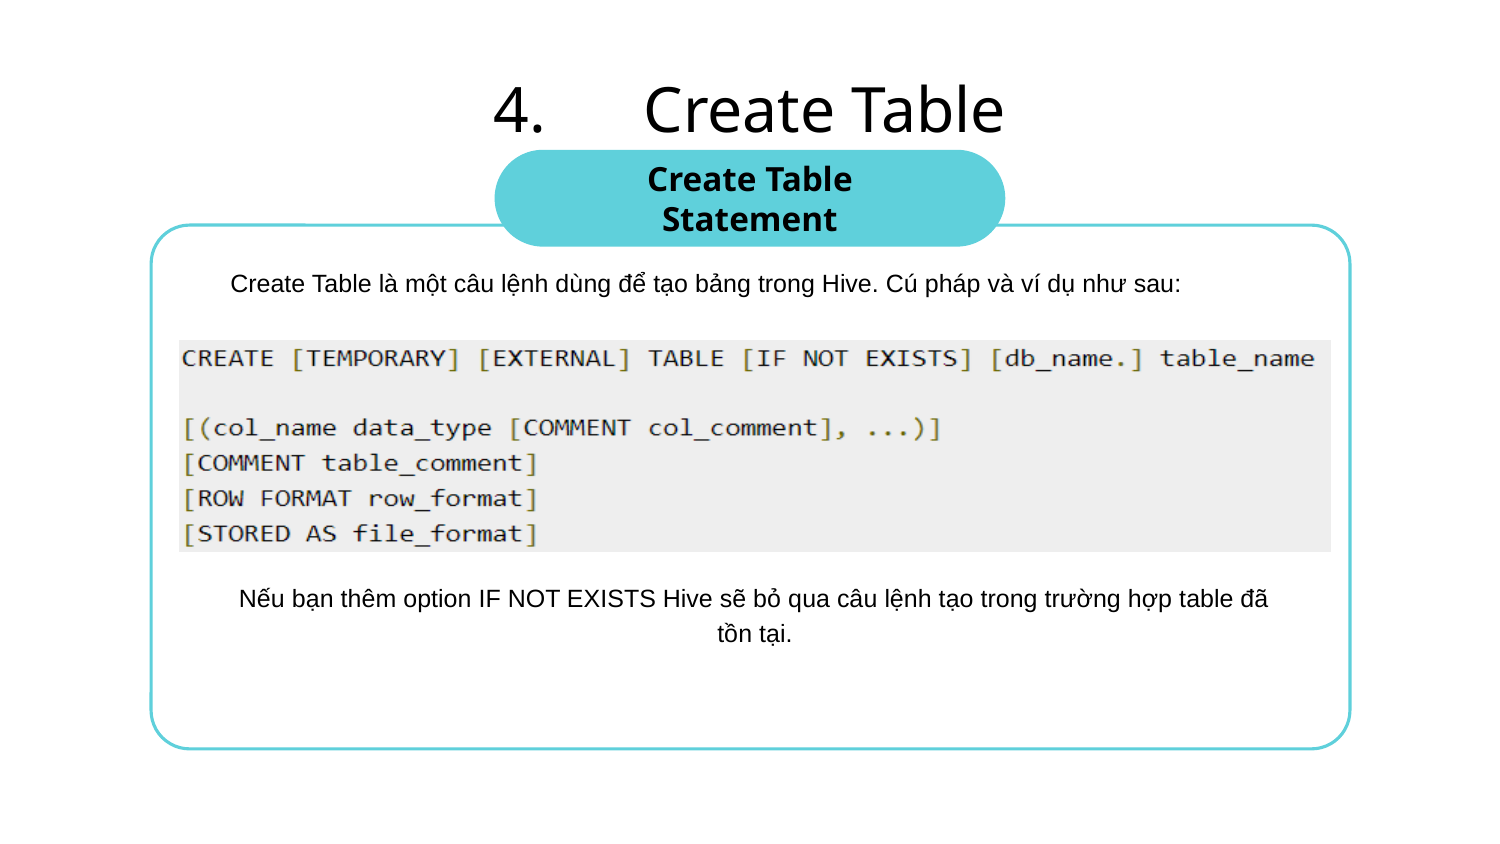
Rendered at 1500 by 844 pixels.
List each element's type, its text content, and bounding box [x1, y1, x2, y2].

text_box Create Table là một câu lệnh dùng để tạo bảng trong Hive. Cú pháp và ví dụ như sau: [200, 244, 1310, 339]
text_box Create Table Statement [544, 171, 956, 226]
text_box [151, 225, 1350, 749]
picture [178, 340, 1332, 552]
text_box Nếu bạn thêm option IF NOT EXISTS Hive sẽ bỏ qua câu lệnh tạo trong trường hợp table đã tồn tại. [200, 564, 1310, 662]
title 4. Create Table [75, 67, 1425, 147]
text_box [494, 149, 1006, 244]
